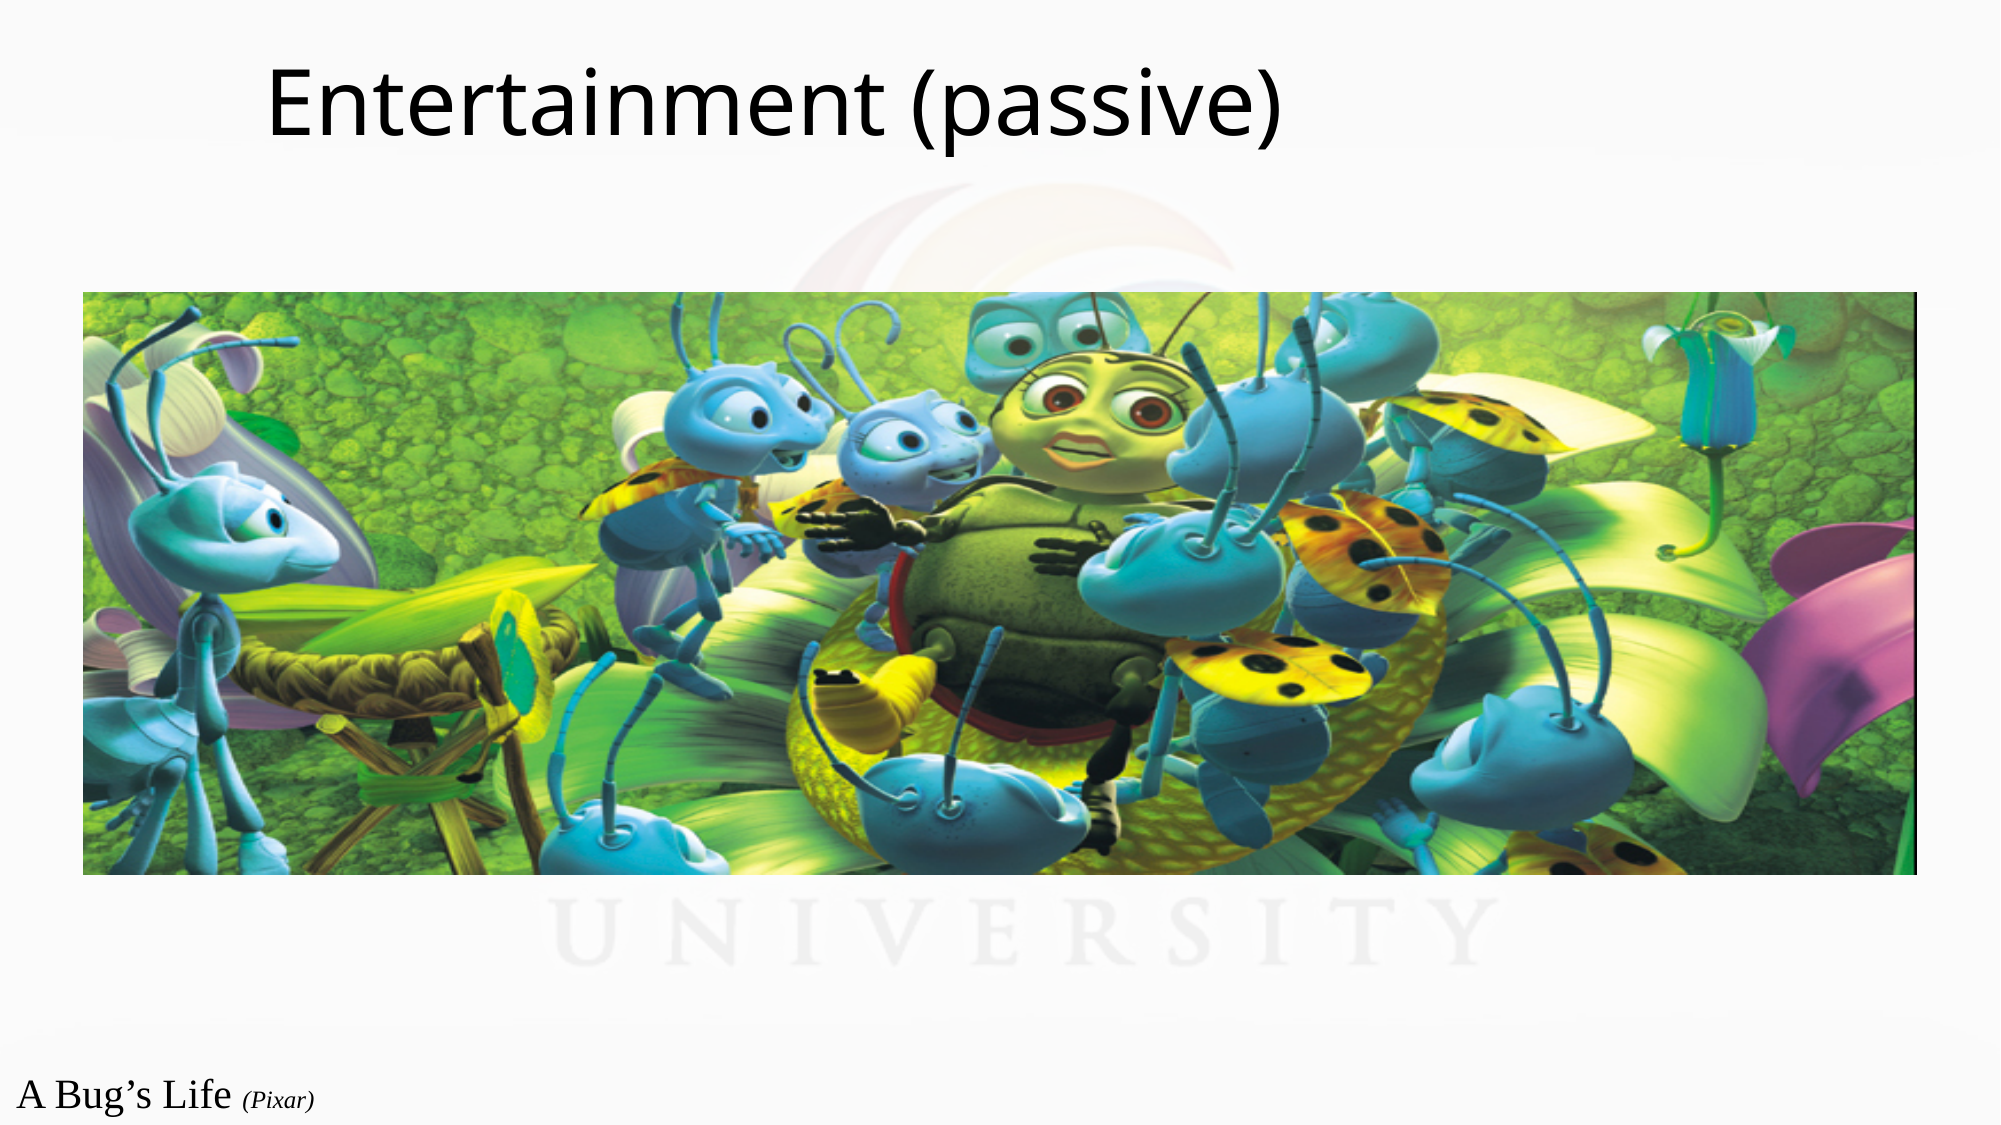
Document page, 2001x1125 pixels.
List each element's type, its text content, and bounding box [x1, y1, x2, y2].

text_box A Bug’s Life (Pixar) [1, 1059, 330, 1125]
title Entertainment (passive) [249, 37, 1955, 175]
picture [83, 292, 1917, 875]
